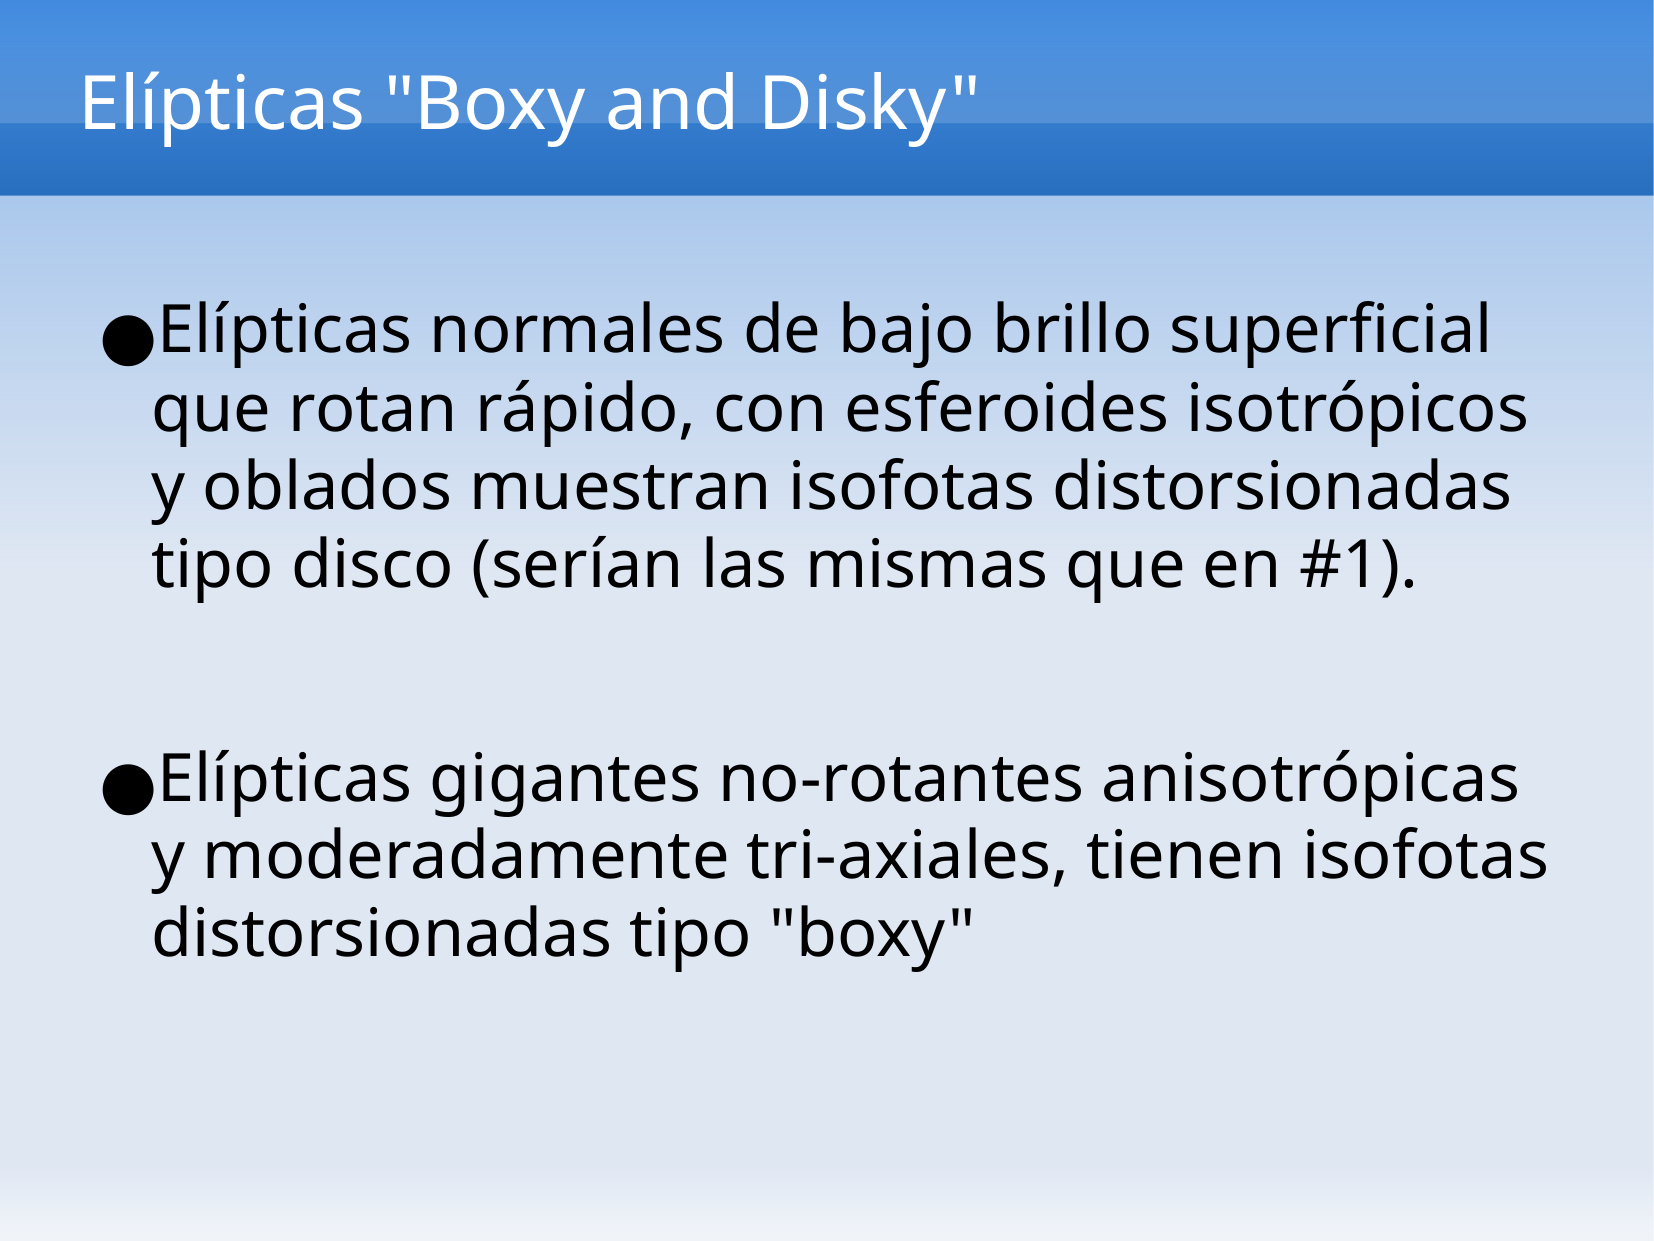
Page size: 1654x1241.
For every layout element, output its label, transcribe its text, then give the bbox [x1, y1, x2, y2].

picture [0, 0, 1654, 1241]
list Elípticas normales de bajo brillo superficial que rotan rápido, con esferoides isotrópicos y oblados muestran isofotas distorsionadas tipo disco (serían las mismas que en #1). Elípticas gigantes no-rotantes anisotrópicas y moderadamente tri-axiales, tienen isofotas distorsionadas tipo "boxy" [82, 290, 1571, 1129]
title Elípticas "Boxy and Disky" [59, 29, 1270, 178]
